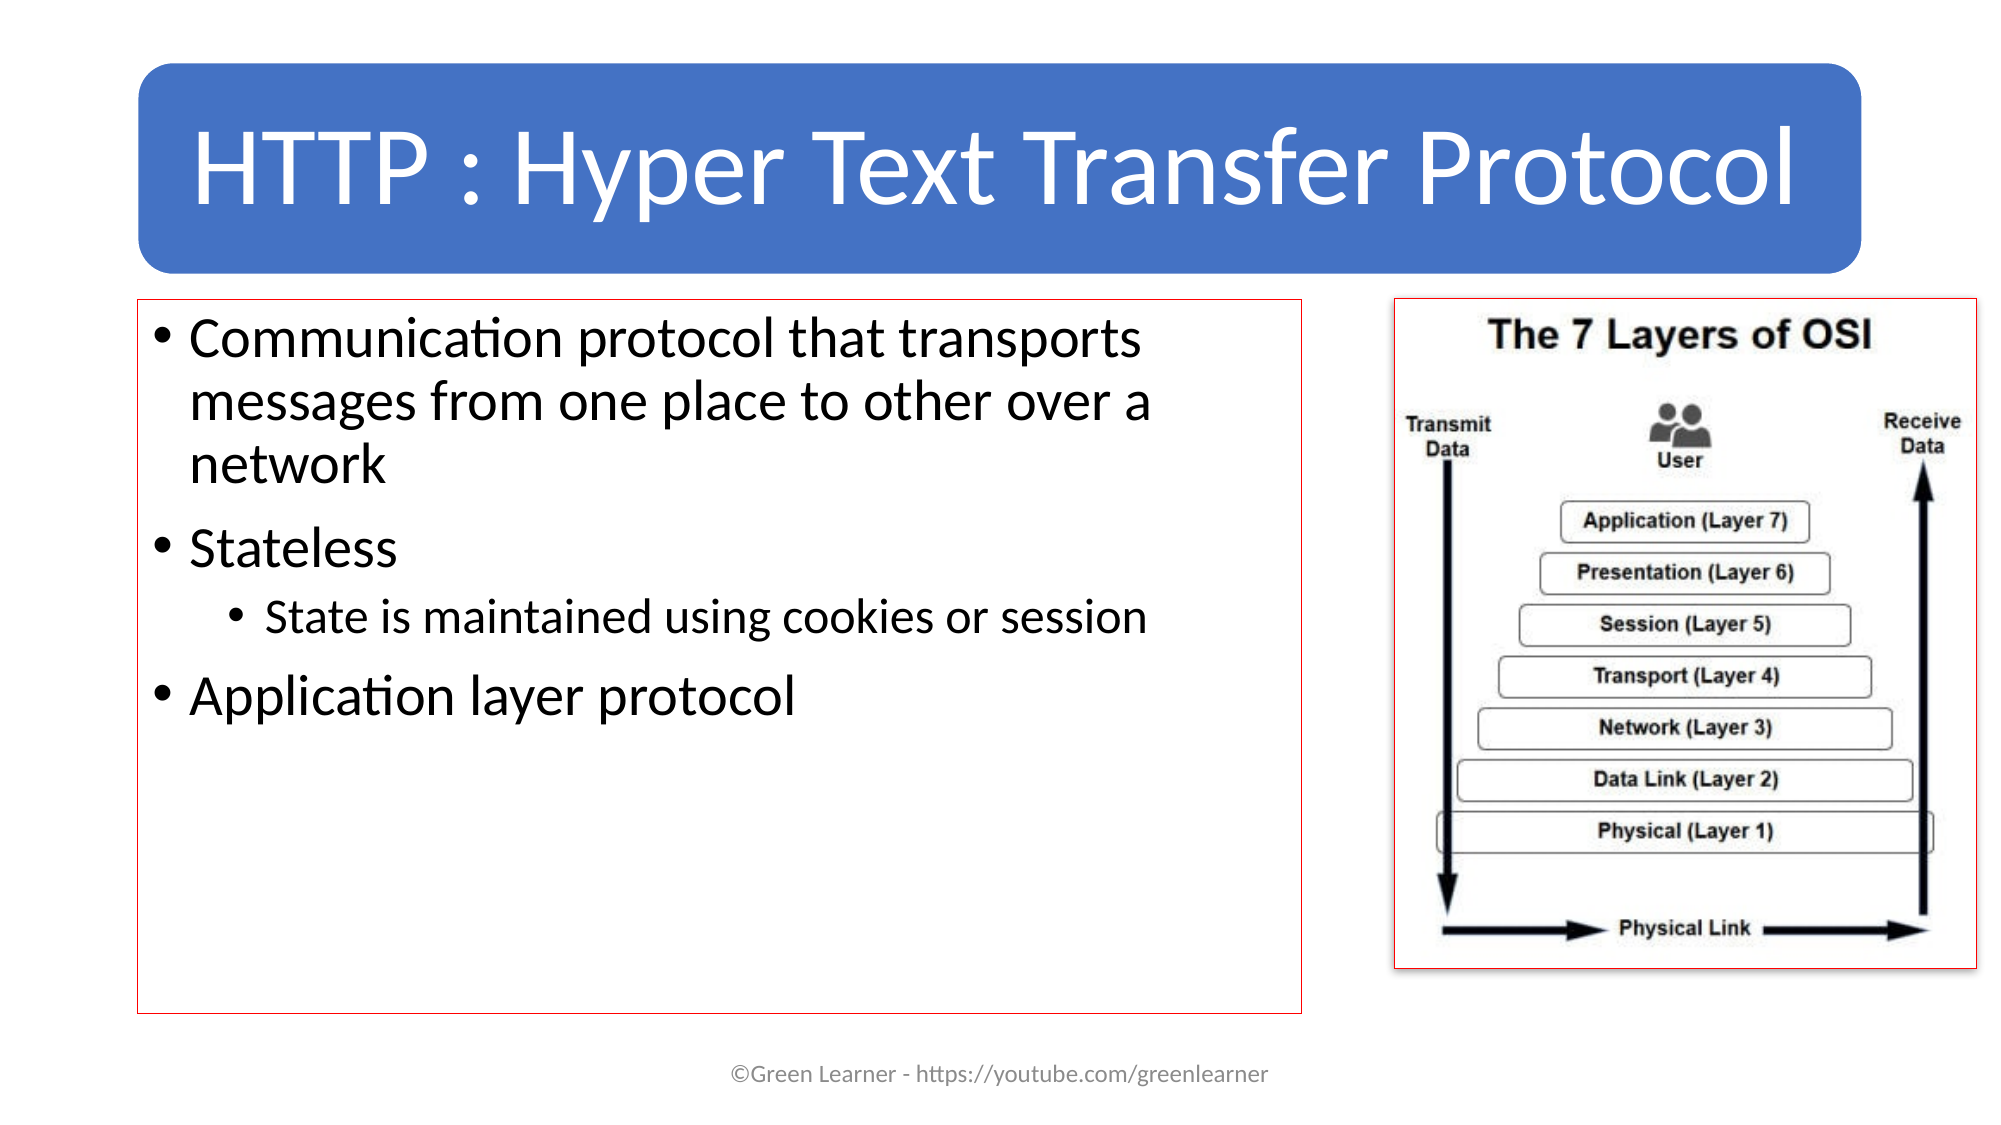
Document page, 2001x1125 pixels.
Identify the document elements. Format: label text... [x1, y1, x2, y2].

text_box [137, 59, 1863, 278]
footer ©Green Learner - https://youtube.com/greenlearner [662, 1042, 1338, 1103]
picture [1395, 299, 1976, 968]
list Communication protocol that transports messages from one place to other over a network Stateless State is maintained using cookies or session Application layer protocol [137, 299, 1302, 1014]
